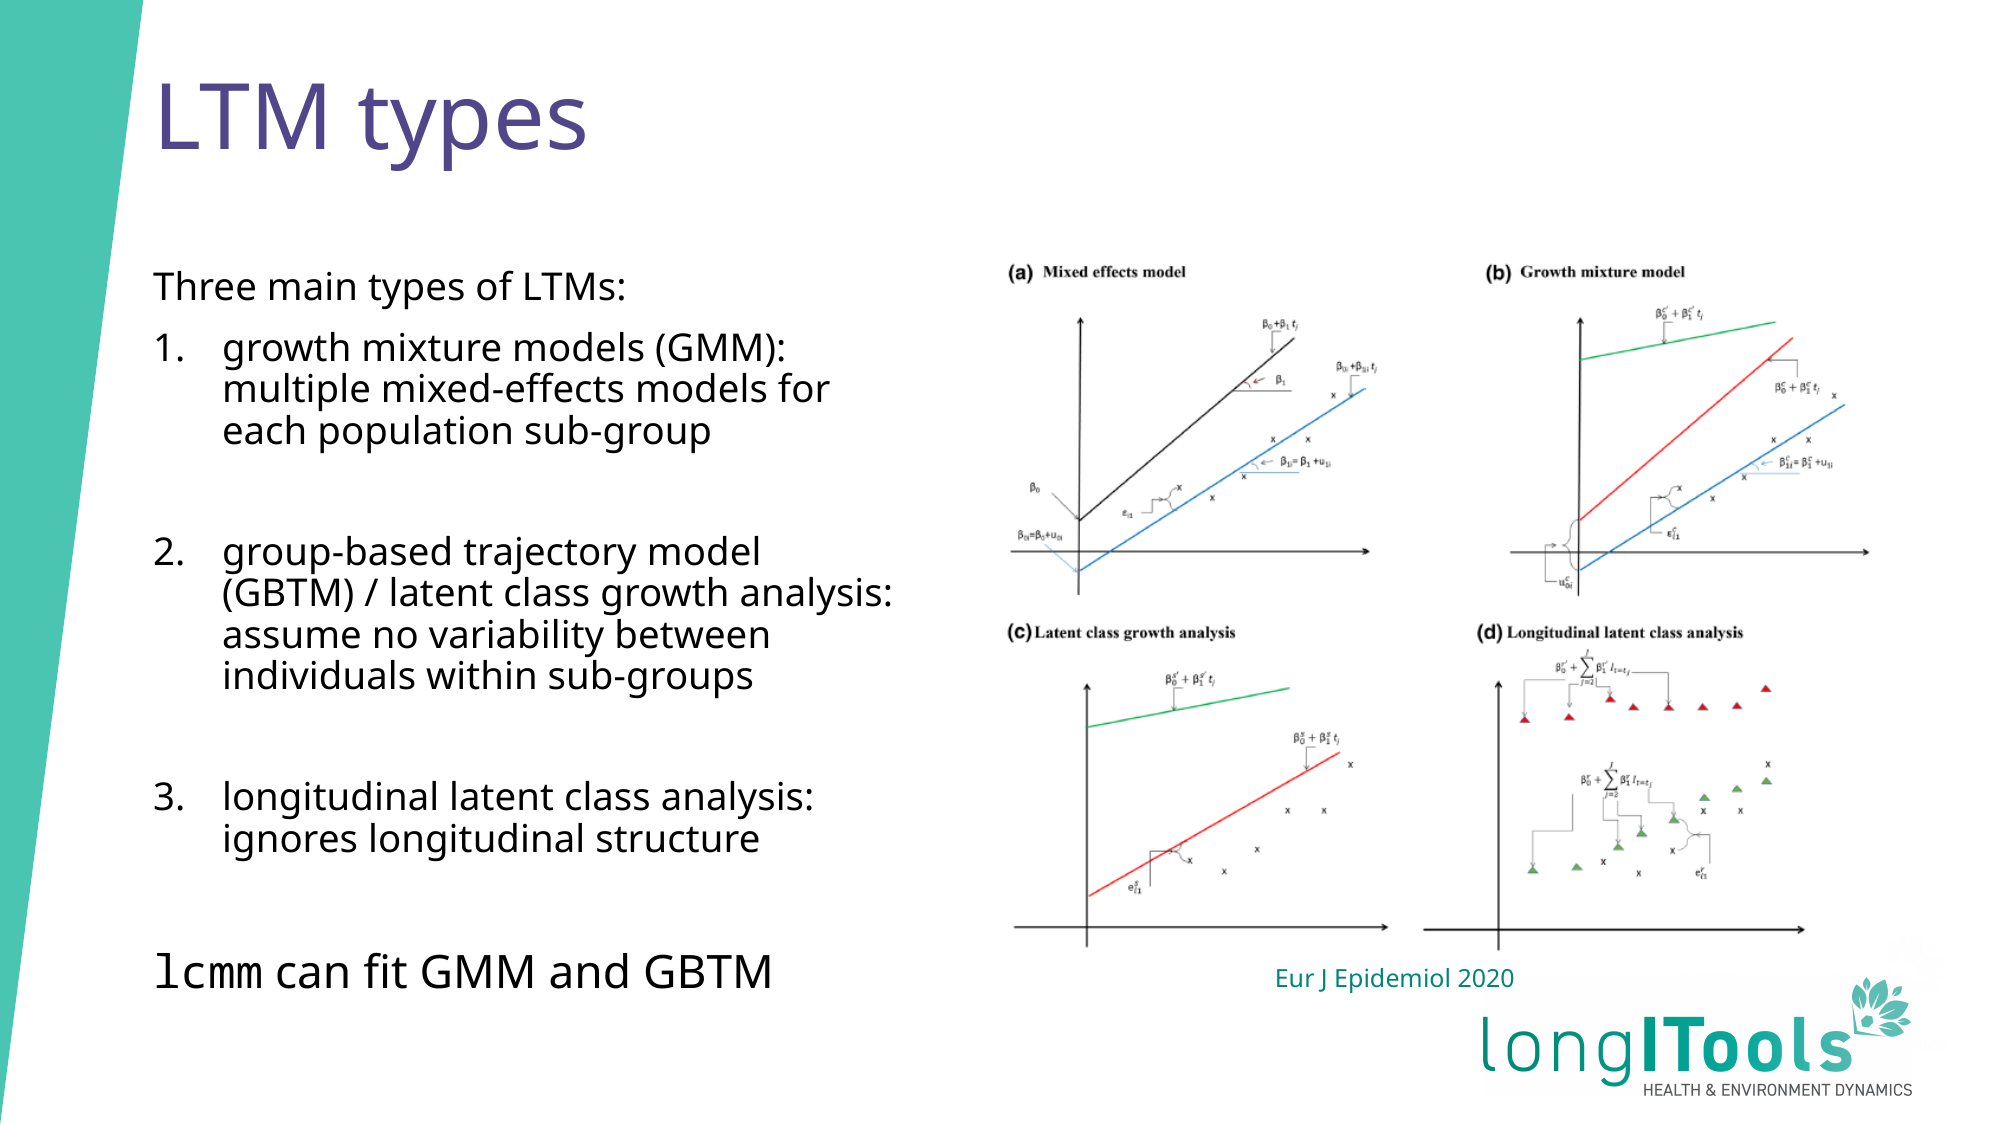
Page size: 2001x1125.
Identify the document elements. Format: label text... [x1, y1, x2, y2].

list Three main types of LTMs: growth mixture models (GMM): multiple mixed-effects models for each population sub-group group-based trajectory model (GBTM) / latent class growth analysis: assume no variability between individuals within sub-groups longitudinal latent class analysis: ignores longitudinal structure lcmm can fit GMM and GBTM [138, 260, 909, 1030]
text_box Eur J Epidemiol 2020 [1260, 956, 1686, 1000]
title LTM types [138, 42, 1780, 197]
picture [990, 252, 1947, 1096]
